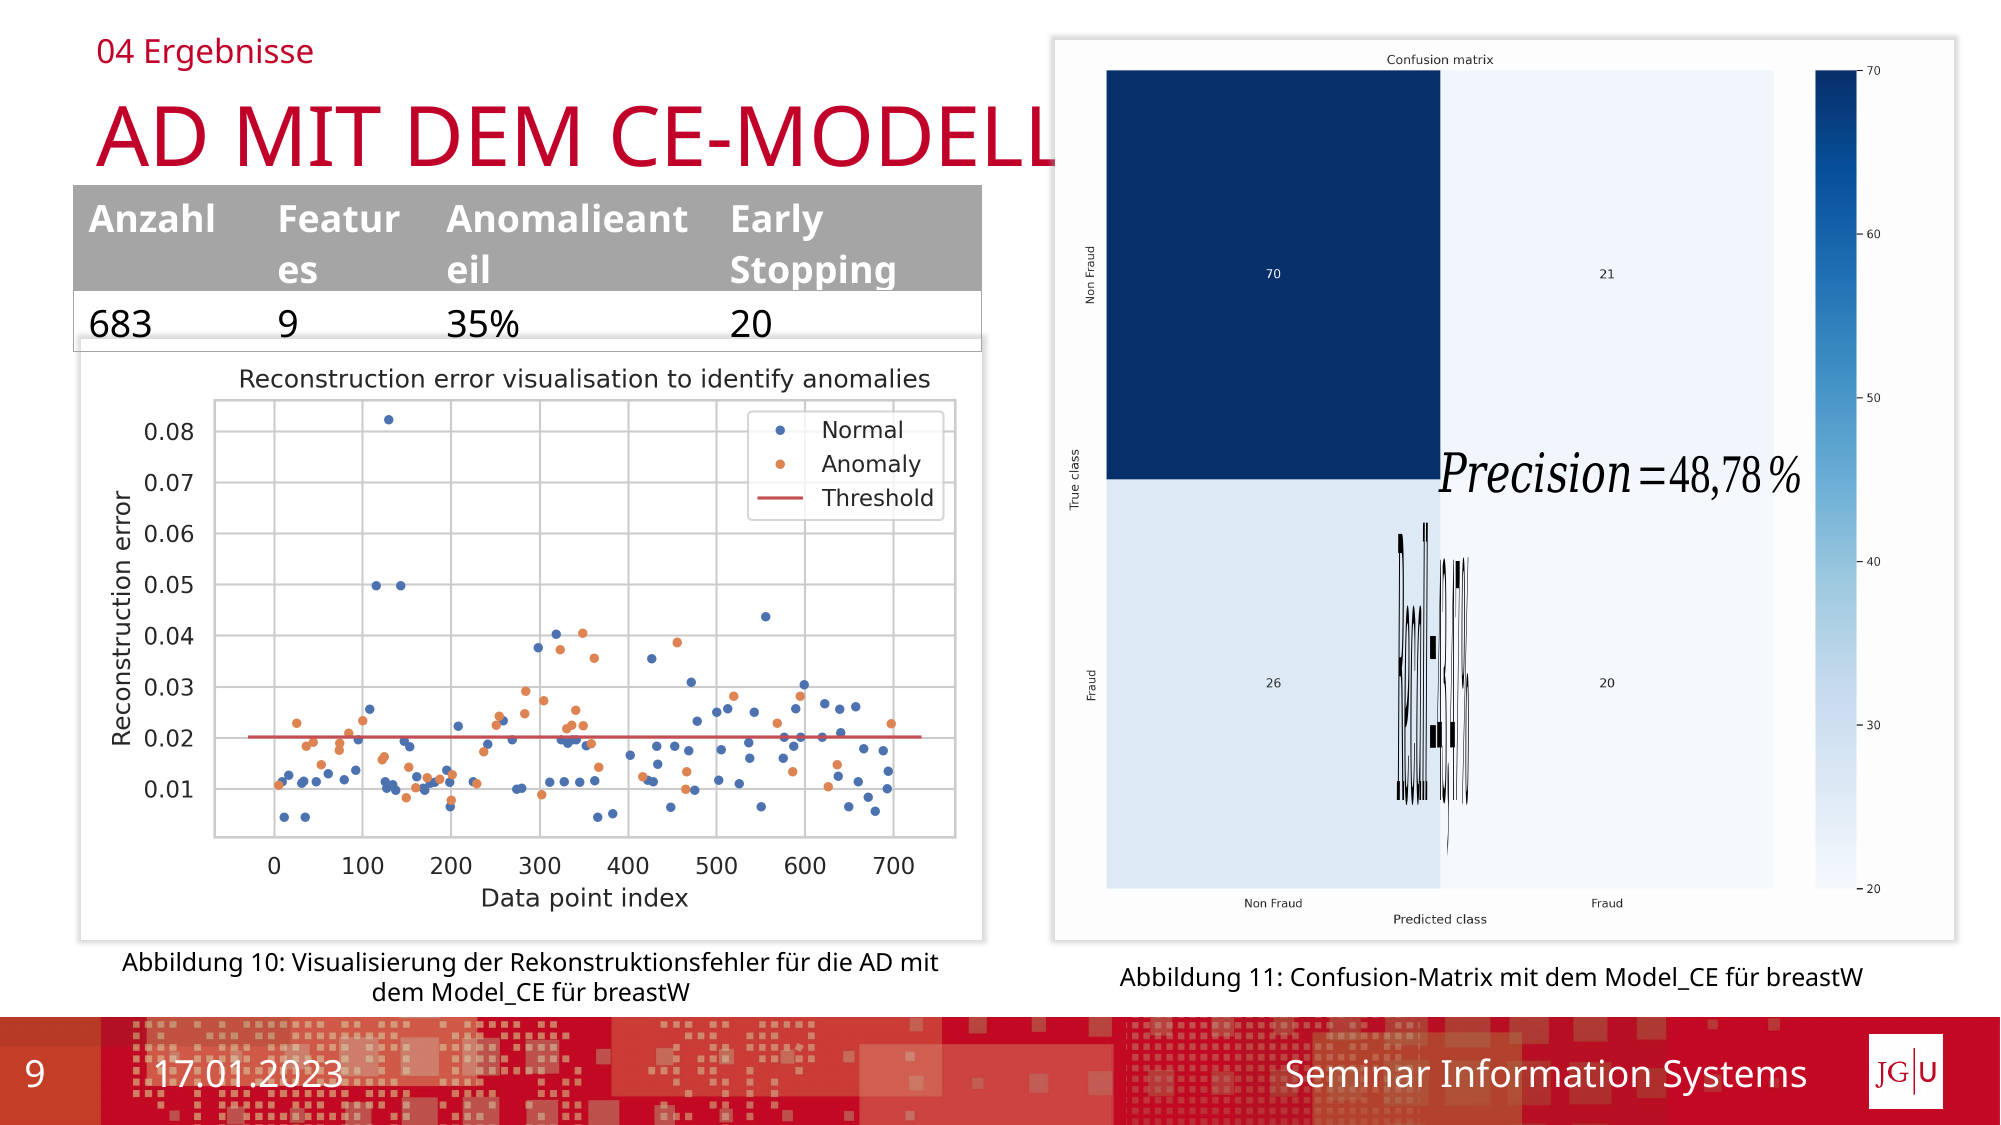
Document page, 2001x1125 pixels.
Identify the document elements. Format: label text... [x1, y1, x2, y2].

table_header Early Stopping [715, 186, 981, 290]
picture [1054, 40, 1954, 940]
text_box Abbildung 10: Visualisierung der Rekonstruktionsfehler für die AD mit dem Model_CE für breastW [82, 940, 980, 1014]
table_header Anzahl [74, 186, 262, 290]
table_header Anomalieanteil [431, 186, 715, 290]
table_cell 9 [262, 291, 431, 339]
table_cell 683 [74, 291, 262, 351]
slide_number 9 [9, 1042, 138, 1103]
footer Seminar Information Systems [821, 1042, 1824, 1103]
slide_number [138, 1042, 588, 1103]
text_box 04 Ergebnisse [81, 23, 557, 78]
picture [81, 339, 982, 940]
title AD mit dem CE-ModelL [81, 87, 1048, 243]
table_cell 20 [715, 291, 981, 339]
table_header Features [262, 186, 431, 290]
picture [0, 1017, 2000, 1125]
table_cell 35% [431, 291, 715, 339]
text_box Abbildung 11: Confusion-Matrix mit dem Model_CE für breastW [1033, 954, 1952, 1000]
